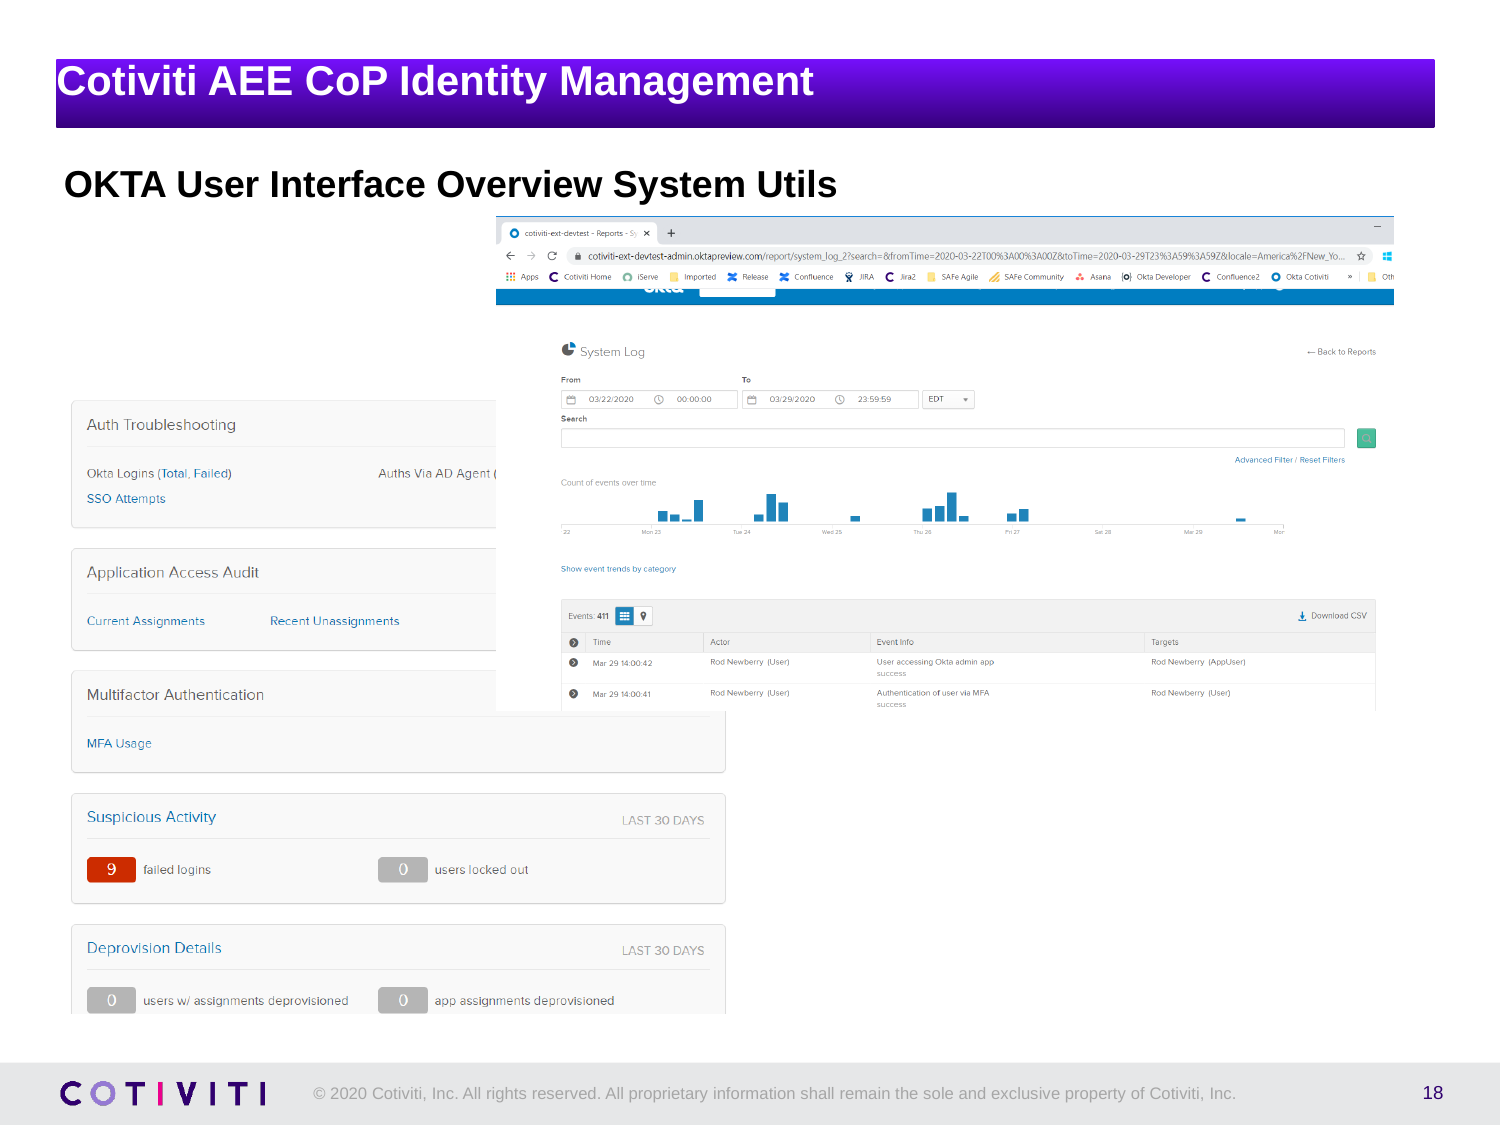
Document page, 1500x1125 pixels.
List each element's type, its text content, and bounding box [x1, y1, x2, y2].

picture [56, 1066, 277, 1119]
picture [47, 216, 1394, 1014]
text_box OKTA User Interface Overview System Utils [49, 152, 854, 213]
slide_number 18 [1384, 1069, 1444, 1115]
title Cotiviti AEE CoP Identity Management [56, 59, 1435, 128]
